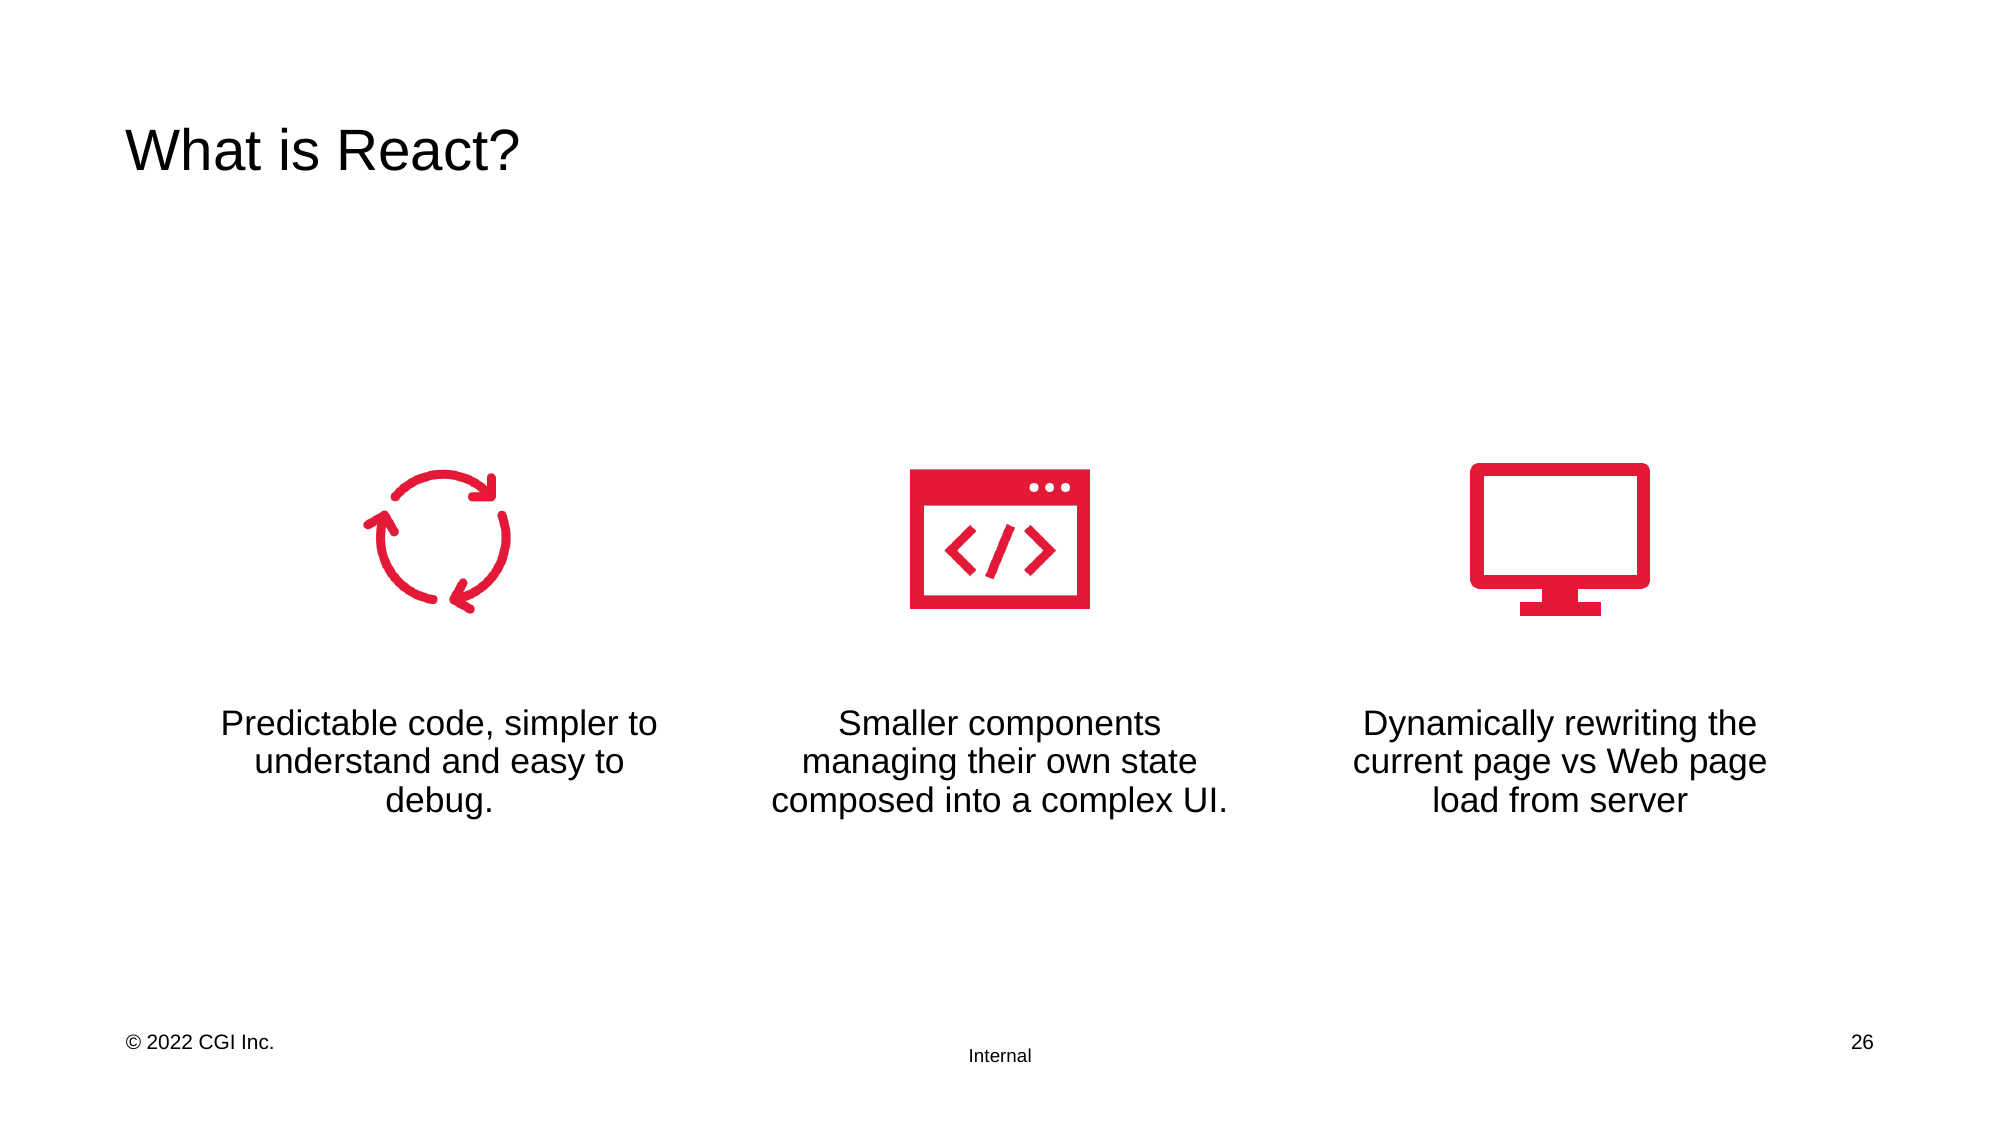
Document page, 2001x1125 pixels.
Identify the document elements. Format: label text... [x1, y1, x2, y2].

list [125, 255, 1875, 1000]
slide_number 26 [1831, 1027, 1875, 1056]
title What is React? [125, 112, 1875, 201]
